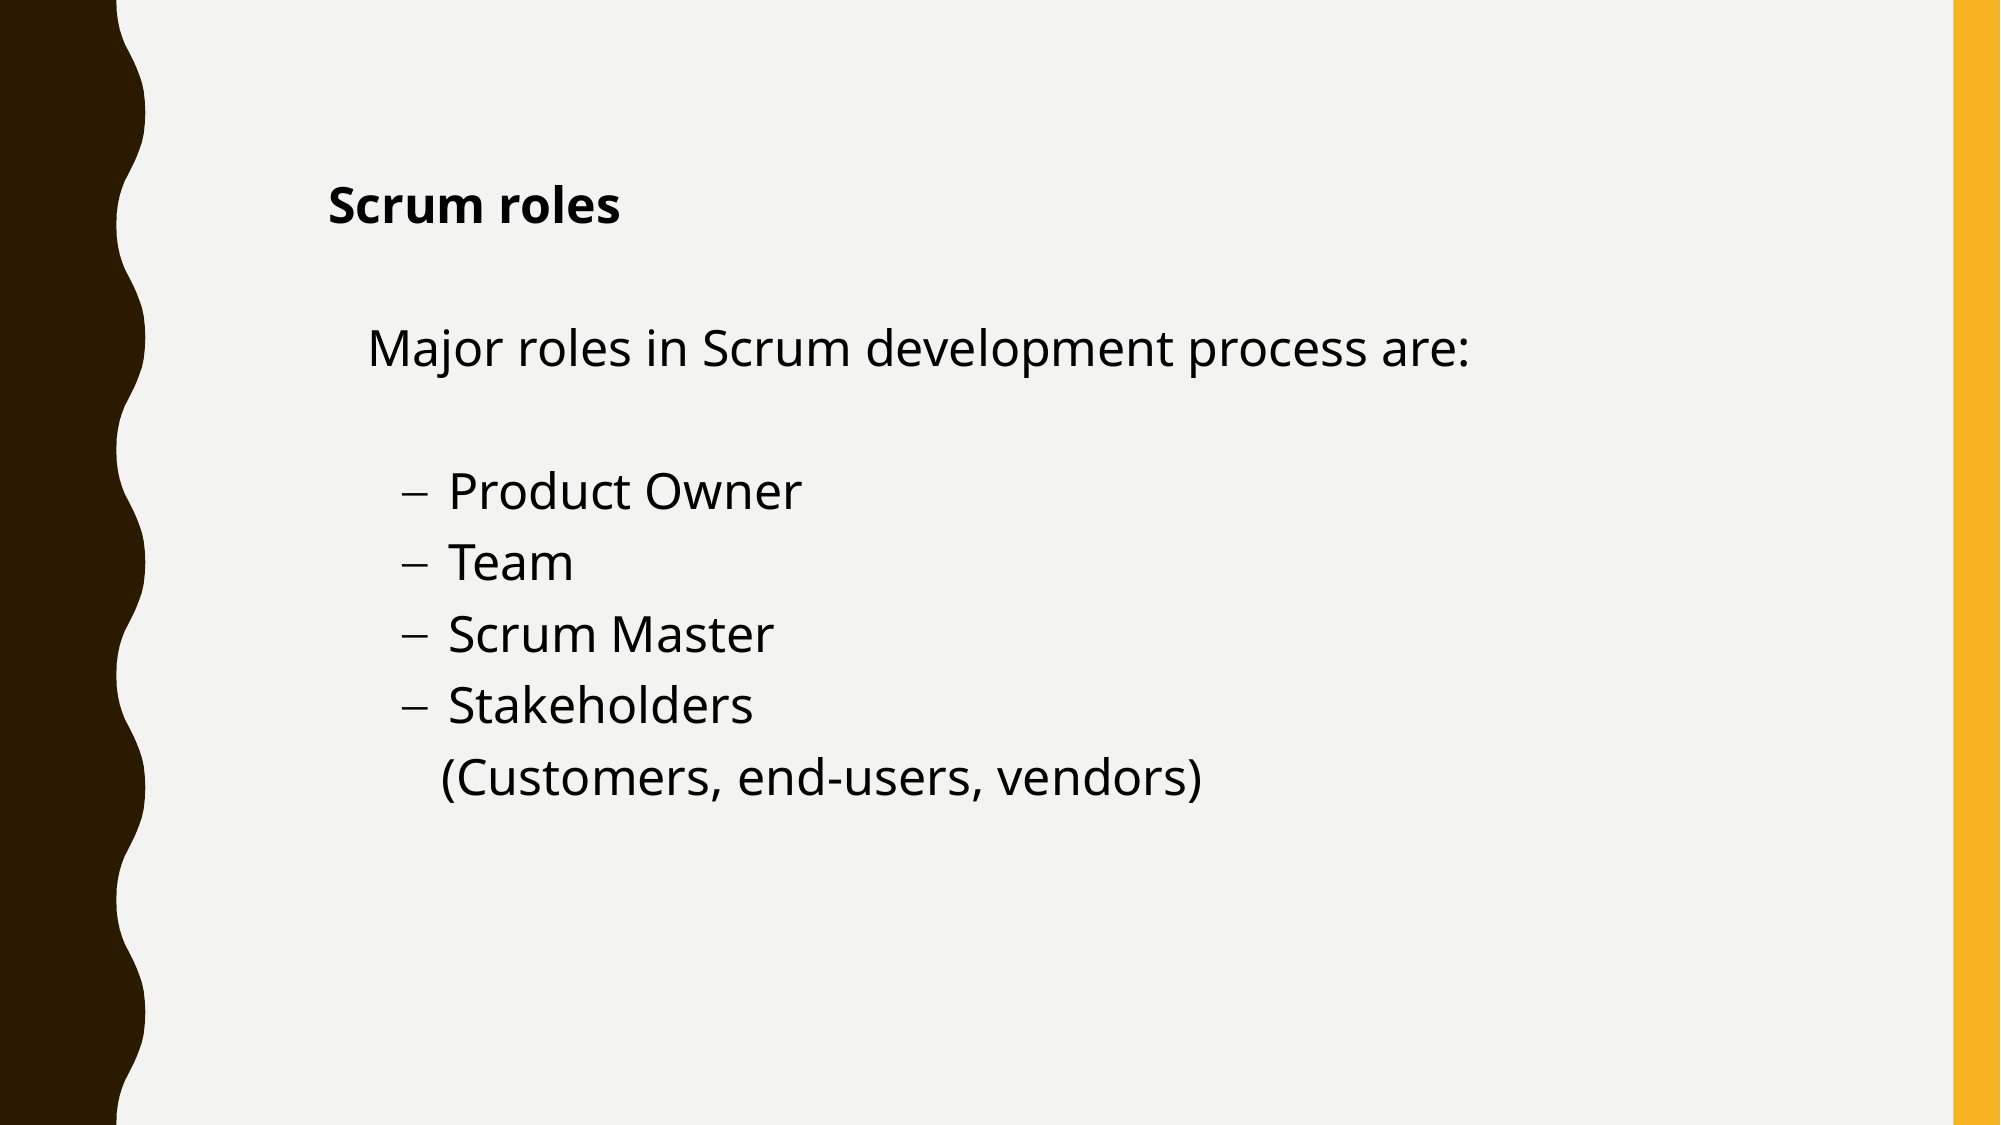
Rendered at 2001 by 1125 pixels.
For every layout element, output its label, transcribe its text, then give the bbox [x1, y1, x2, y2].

text_box Scrum roles Major roles in Scrum development process are: Product Owner Team Scrum Master Stakeholders (Customers, end-users, vendors) [312, 166, 1703, 993]
